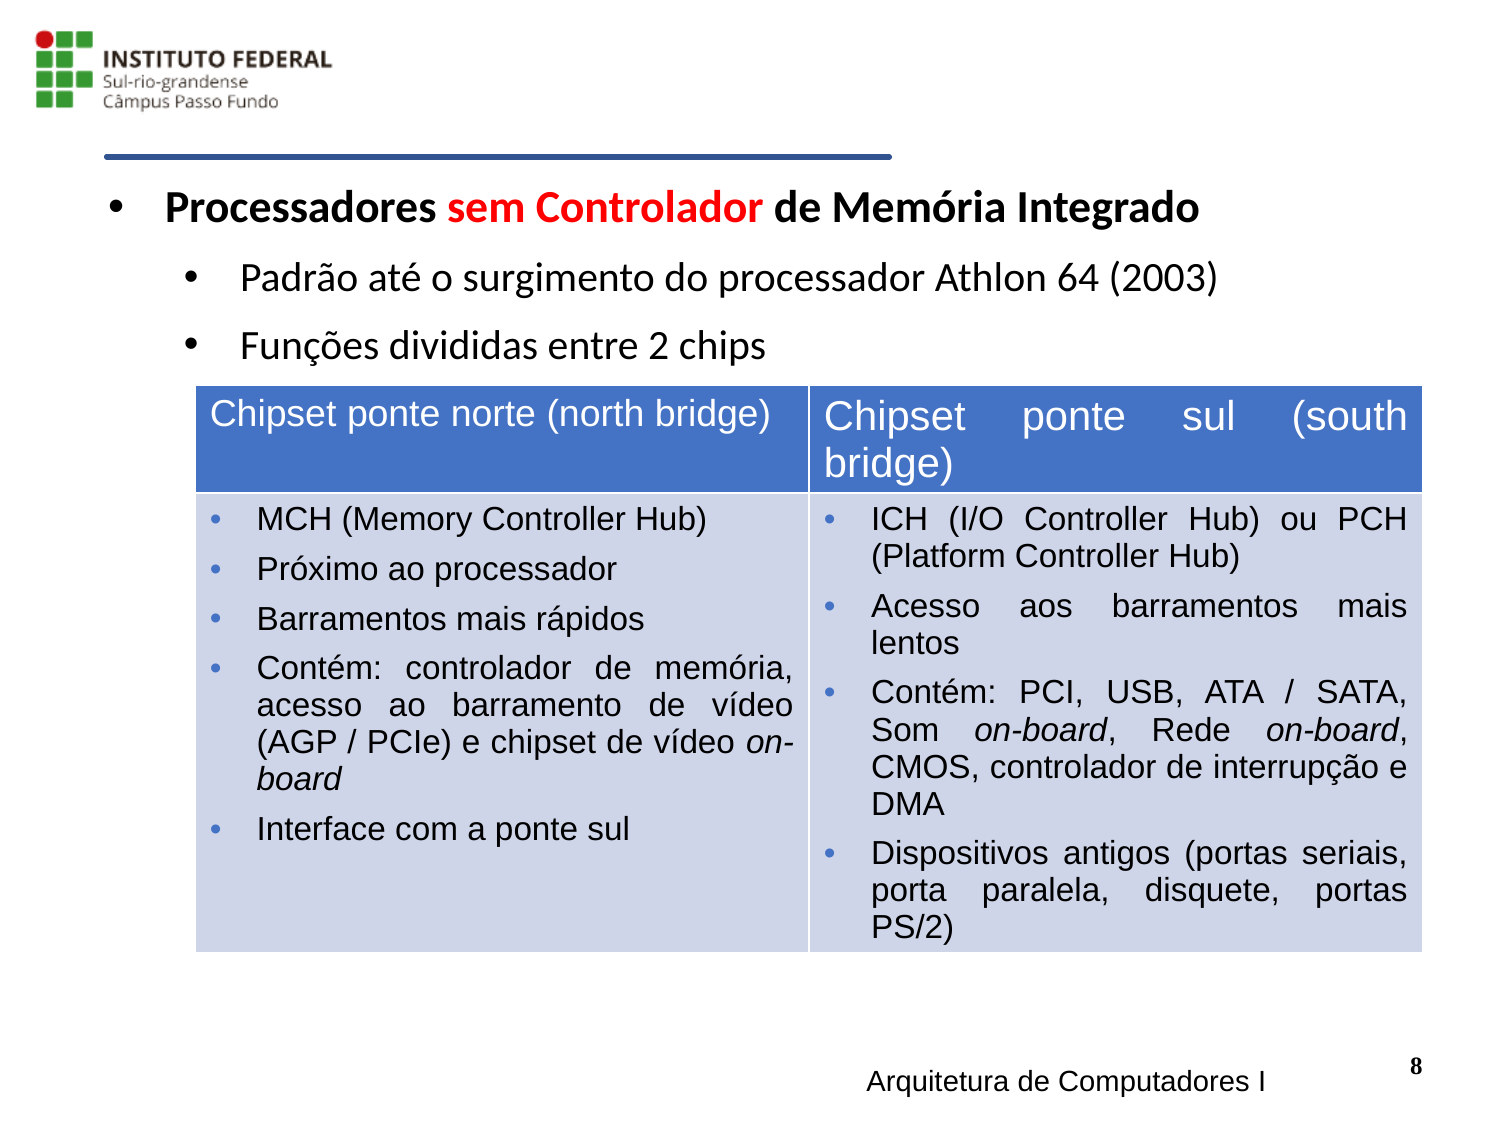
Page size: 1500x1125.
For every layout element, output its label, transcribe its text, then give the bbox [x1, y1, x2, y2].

table_cell ICH (I/O Controller Hub) ou PCH (Platform Controller Hub) Acesso aos barramentos mais lentos Contém: PCI, USB, ATA / SATA, Som on-board, Rede on-board, CMOS, controlador de interrupção e DMA Dispositivos antigos (portas seriais, porta paralela, disquete, portas PS/2) [810, 494, 1422, 952]
text_box 8 [1049, 1012, 1438, 1088]
table_header Chipset ponte norte (north bridge) [196, 386, 808, 492]
picture [21, 23, 340, 126]
text_box [104, 154, 892, 160]
list Processadores sem Controlador de Memória Integrado Padrão até o surgimento do processador Athlon 64 (2003) Funções divididas entre 2 chips [75, 175, 1425, 919]
table_cell MCH (Memory Controller Hub) Próximo ao processador Barramentos mais rápidos Contém: controlador de memória, acesso ao barramento de vídeo (AGP / PCIe) e chipset de vídeo on-board Interface com a ponte sul [196, 494, 808, 952]
table_header Chipset ponte sul (south bridge) [810, 386, 1422, 492]
text_box Arquitetura de Computadores I [733, 1054, 1400, 1125]
